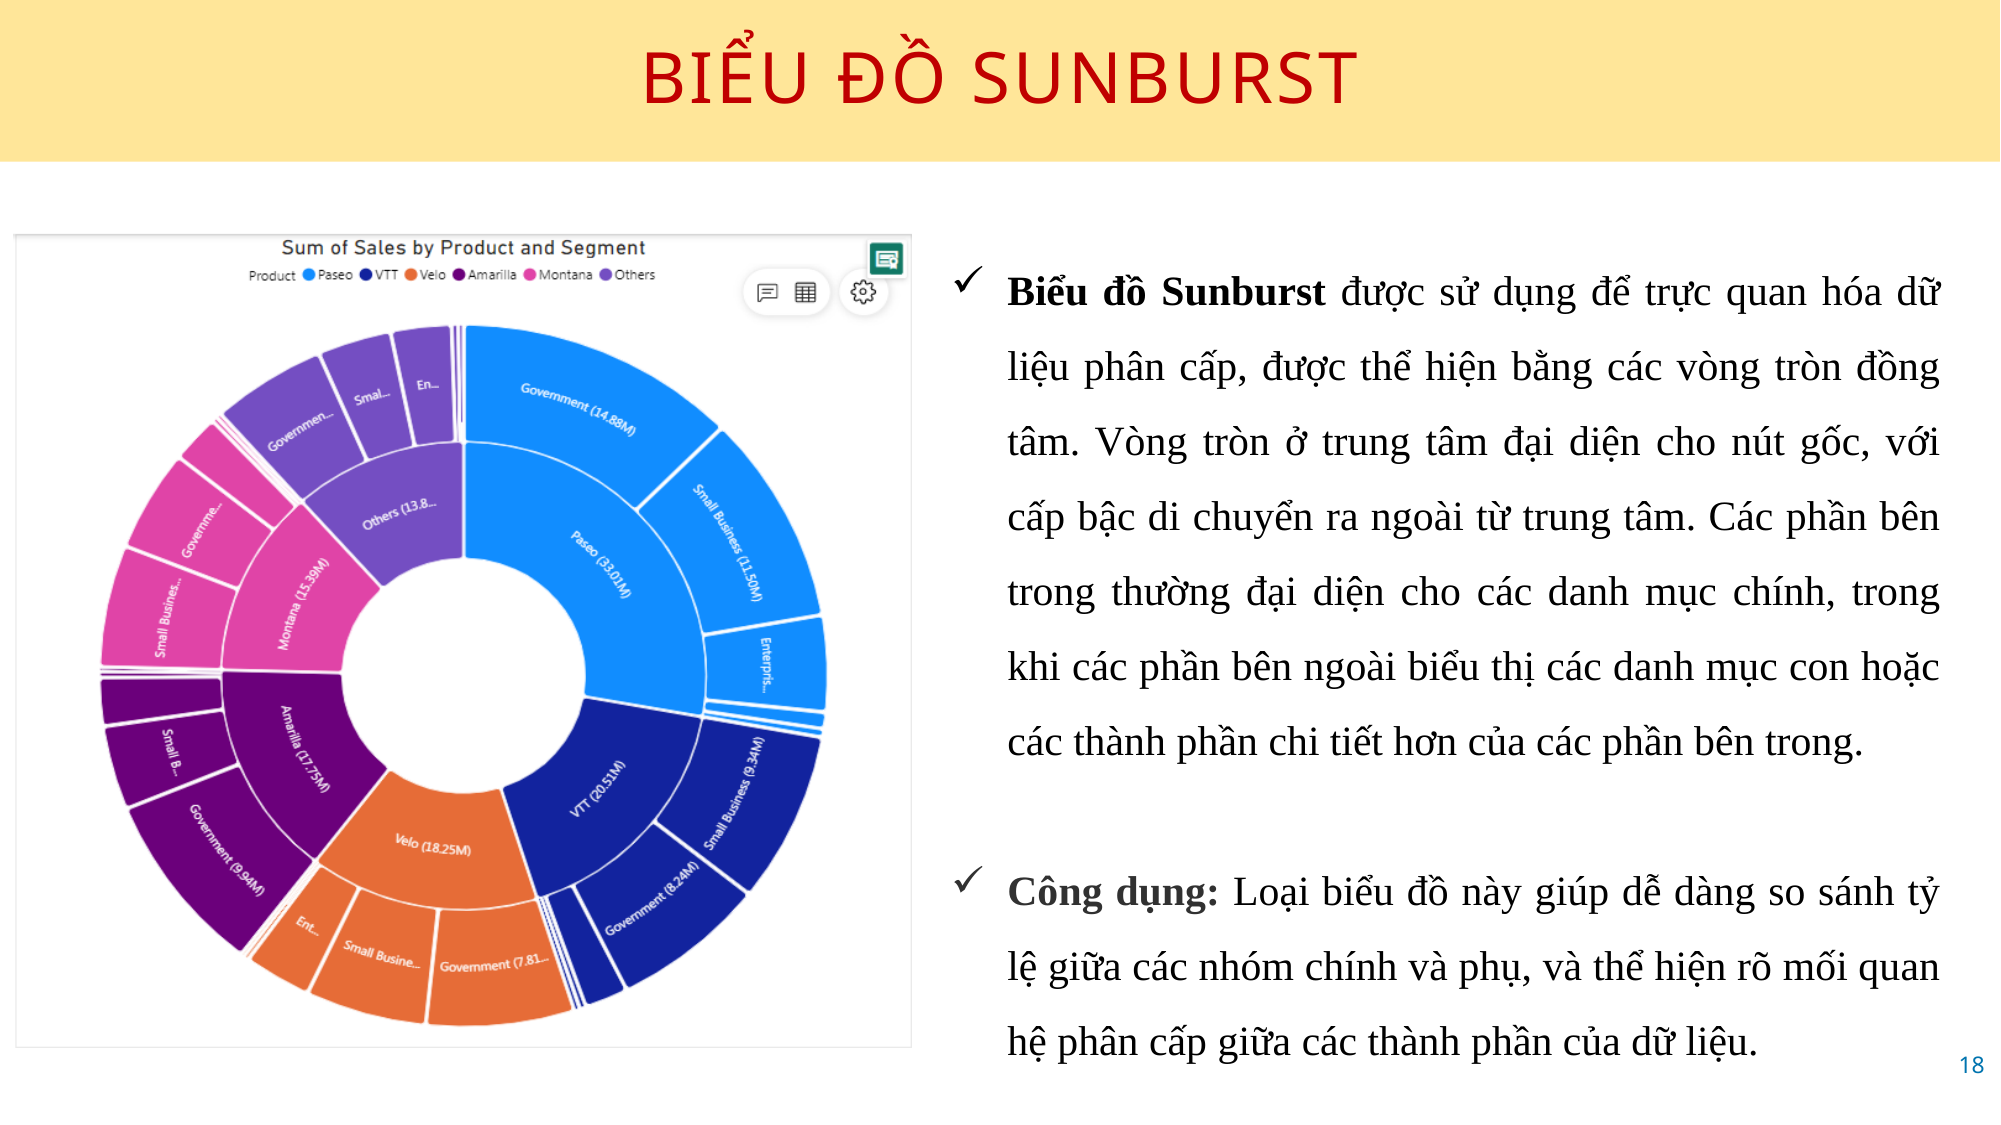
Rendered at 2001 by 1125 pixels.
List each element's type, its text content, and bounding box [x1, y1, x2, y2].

text_box Biểu đồ Sunburst được sử dụng để trực quan hóa dữ liệu phân cấp, được thể hiện bằng các vòng tròn đồng tâm. Vòng tròn ở trung tâm đại diện cho nút gốc, với cấp bậc di chuyển ra ngoài từ trung tâm. Các phần bên trong thường đại diện cho các danh mục chính, trong khi các phần bên ngoài biểu thị các danh mục con hoặc các thành phần chi tiết hơn của các phần bên trong. Công dụng: Loại biểu đồ này giúp dễ dàng so sánh tỷ lệ giữa các nhóm chính và phụ, và thể hiện rõ mối quan hệ phân cấp giữa các thành phần của dữ liệu. [936, 231, 1957, 1072]
picture [13, 232, 912, 1048]
title BIỂU ĐỒ SUNBURST [0, 0, 2000, 162]
slide_number 18 [1550, 1036, 2000, 1097]
